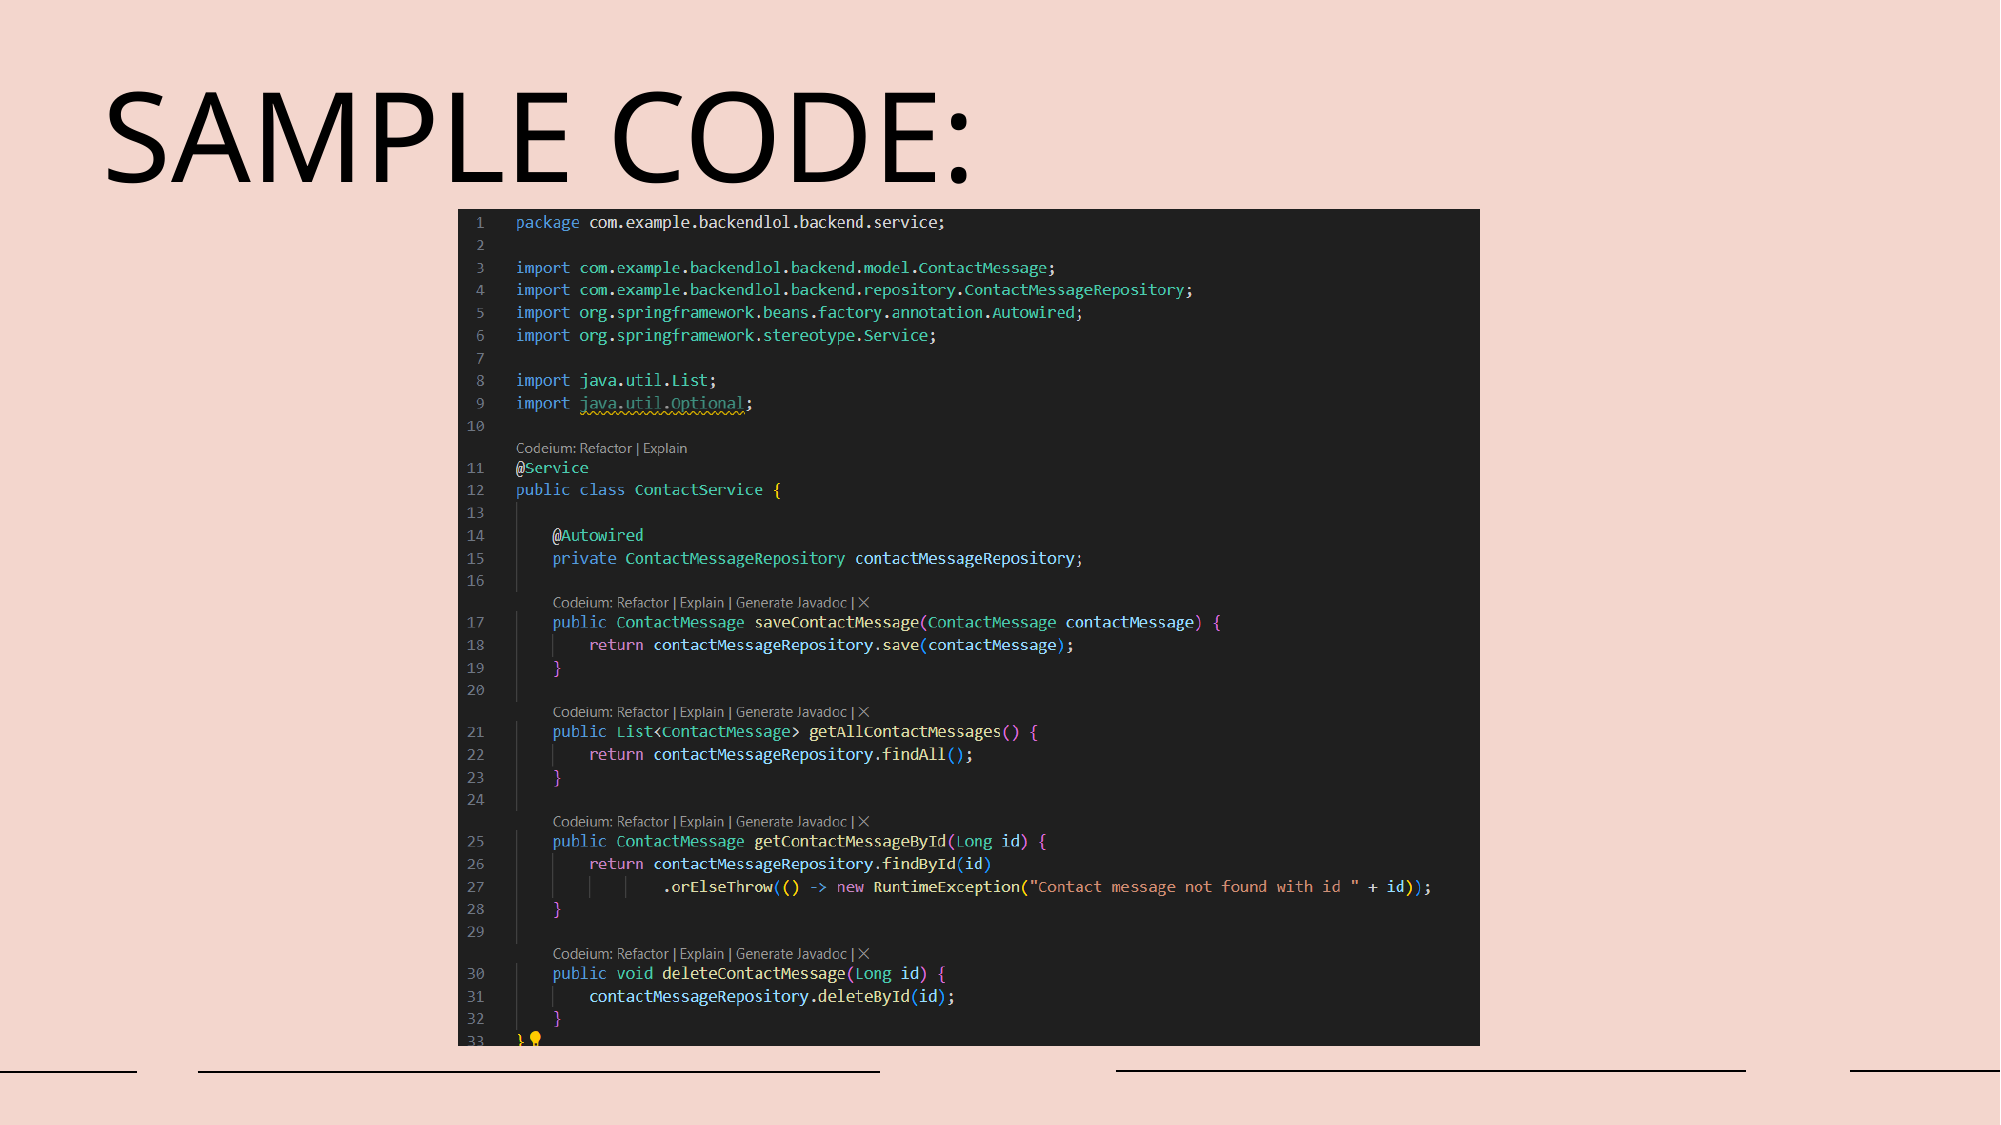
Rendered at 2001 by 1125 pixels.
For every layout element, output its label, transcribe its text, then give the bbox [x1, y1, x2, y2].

title SAMPLE CODE: [0, 50, 1080, 134]
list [458, 209, 1480, 1046]
